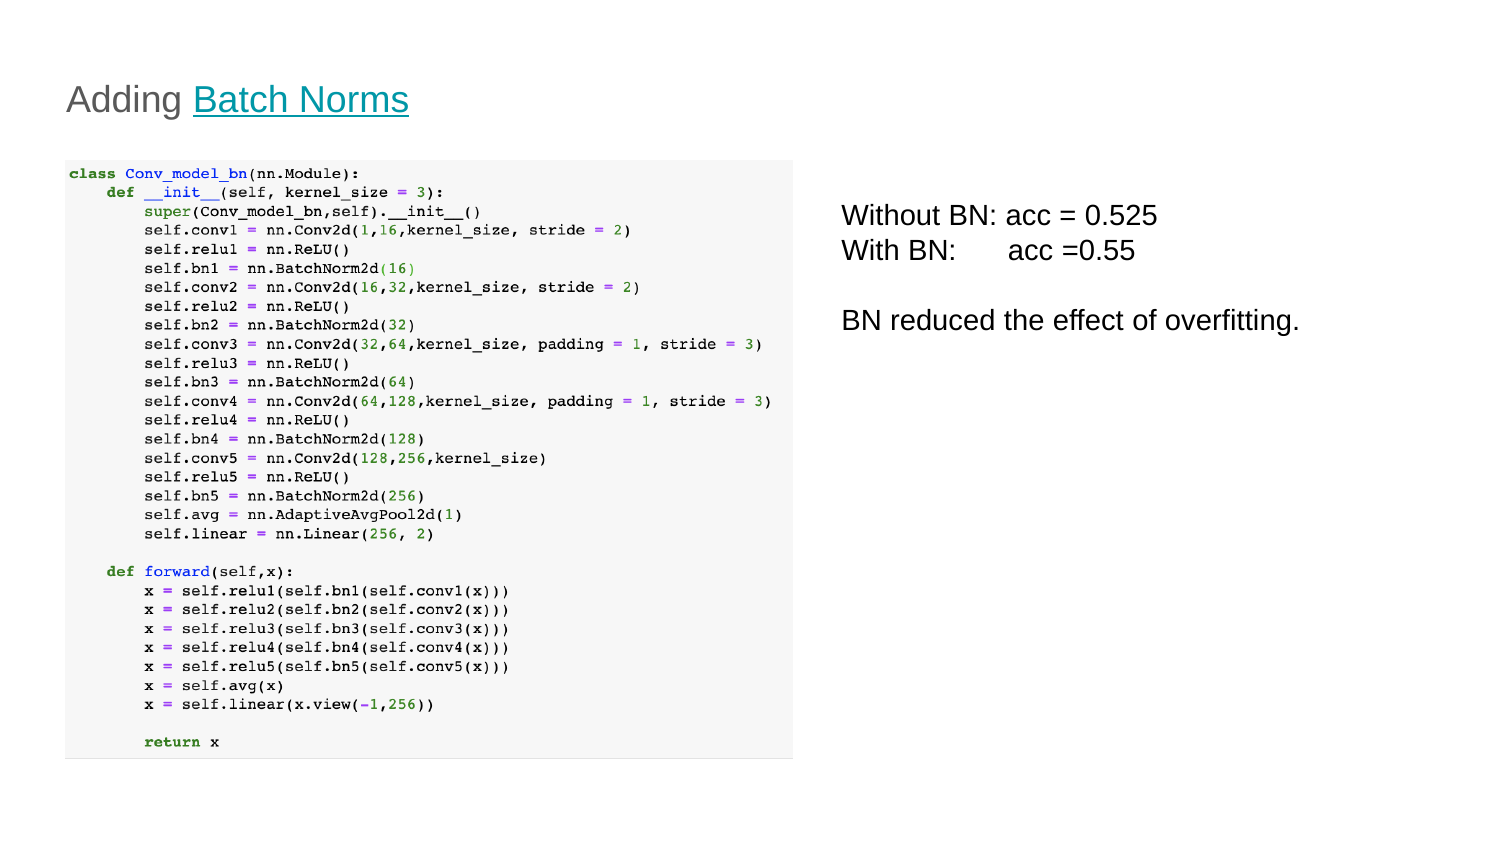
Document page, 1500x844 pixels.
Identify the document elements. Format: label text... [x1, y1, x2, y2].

text_box Without BN: acc = 0.525 With BN: acc =0.55 BN reduced the effect of overfitting. [826, 181, 1423, 351]
picture [65, 160, 793, 761]
list Adding Batch Norms [51, 53, 1449, 147]
